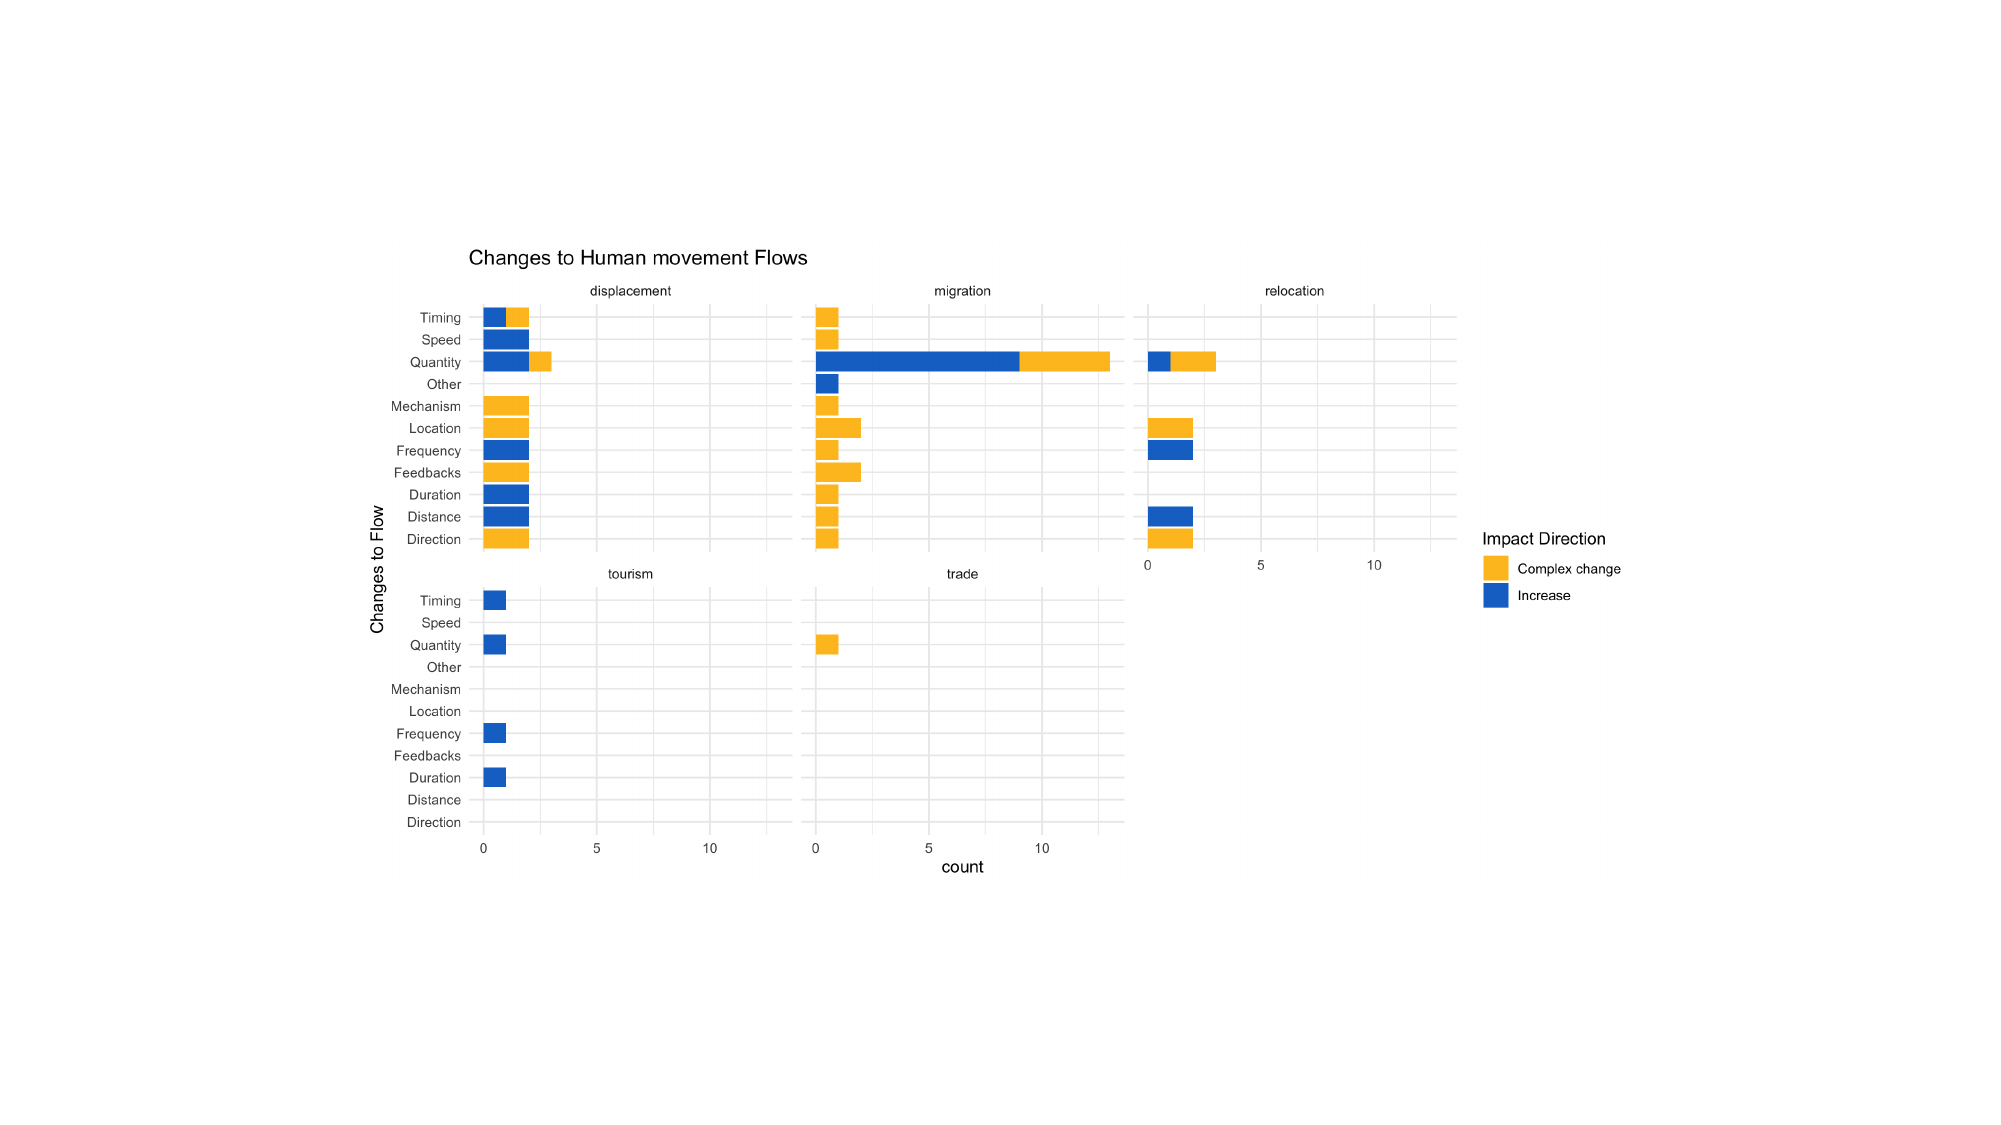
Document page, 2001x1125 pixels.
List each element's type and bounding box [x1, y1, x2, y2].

picture [361, 240, 1638, 885]
